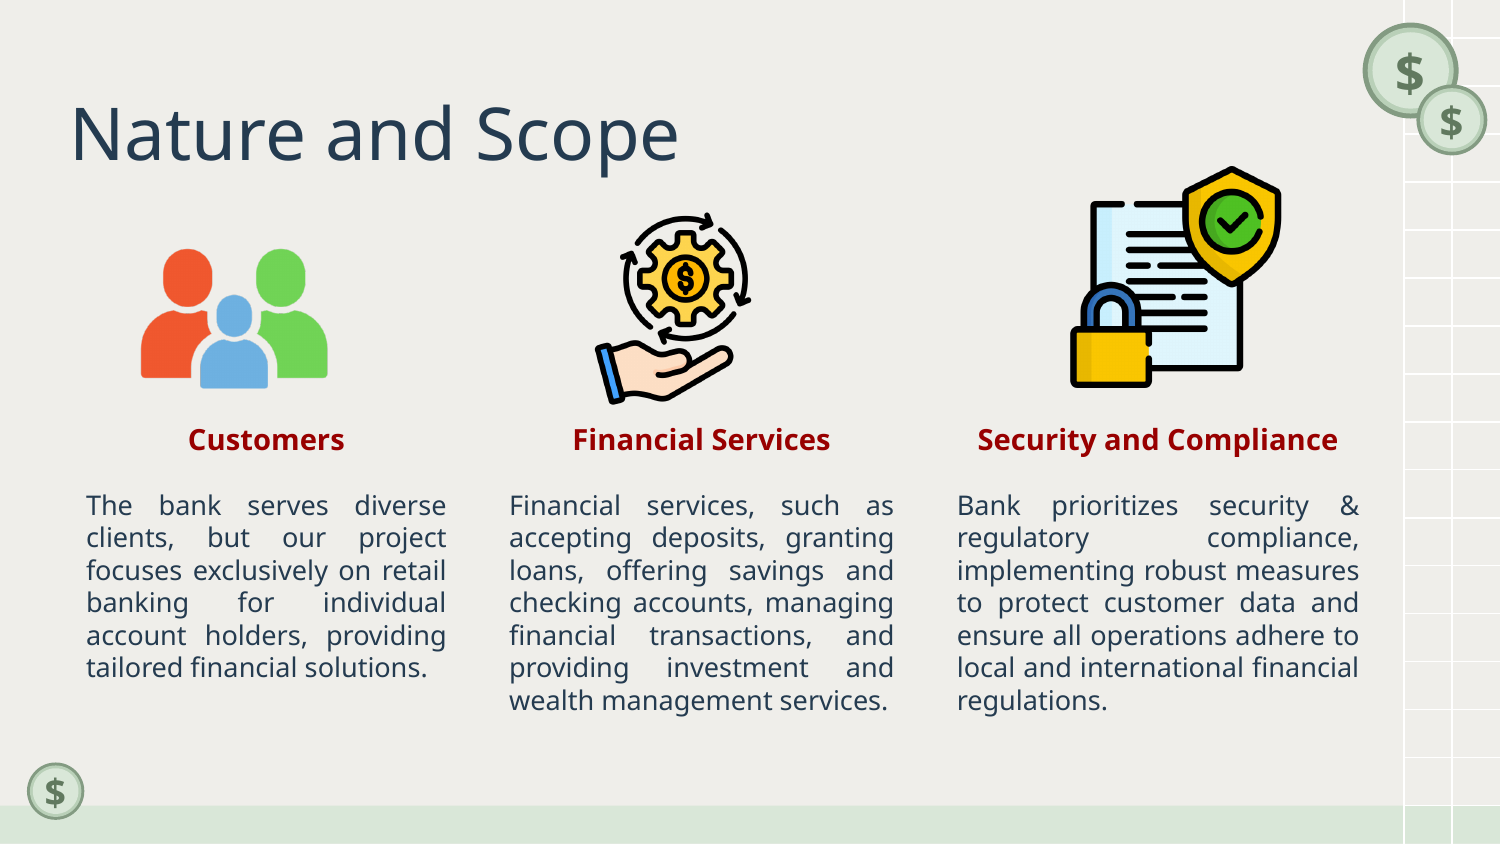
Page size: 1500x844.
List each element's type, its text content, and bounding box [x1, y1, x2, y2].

text_box Security and Compliance Bank prioritizes security & regulatory compliance, implementing robust measures to protect customer data and ensure all operations adhere to local and international financial regulations. [941, 405, 1375, 695]
text_box Customers The bank serves diverse clients, but our project focuses exclusively on retail banking for individual account holders, providing tailored financial solutions. [71, 405, 462, 741]
picture [127, 212, 340, 425]
title Nature and Scope [54, 72, 1383, 167]
text_box Financial Services Financial services, such as accepting deposits, granting loans, offering savings and checking accounts, managing financial transactions, and providing investment and wealth management services. [494, 405, 910, 695]
picture [1065, 166, 1286, 388]
picture [576, 212, 769, 405]
